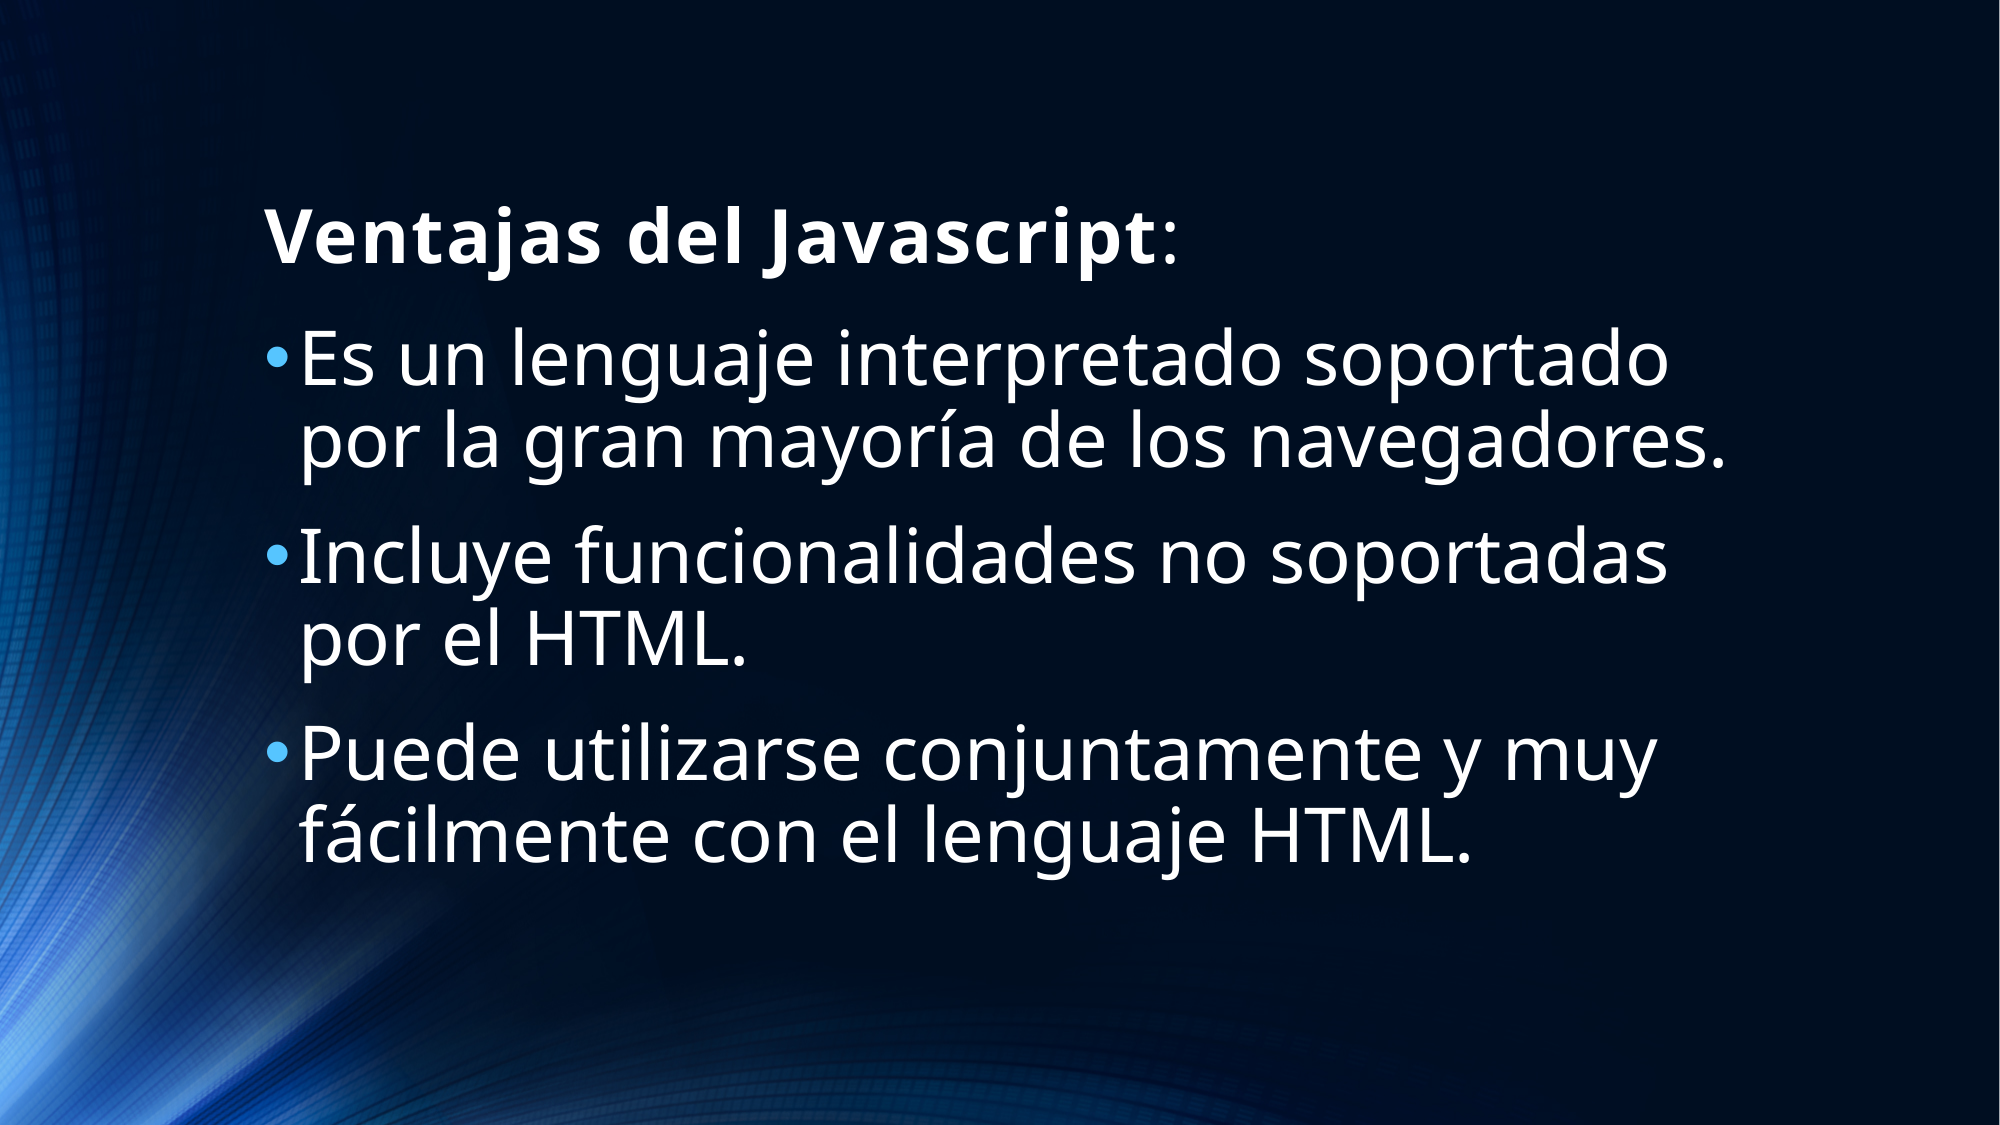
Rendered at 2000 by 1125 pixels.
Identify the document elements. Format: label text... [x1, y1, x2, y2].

picture [0, 0, 2000, 1125]
title Ventajas del Javascript: [249, 62, 1750, 288]
list Es un lenguaje interpretado soportado por la gran mayoría de los navegadores. Incluye funcionalidades no soportadas por el HTML. Puede utilizarse conjuntamente y muy fácilmente con el lenguaje HTML. [249, 312, 1749, 988]
